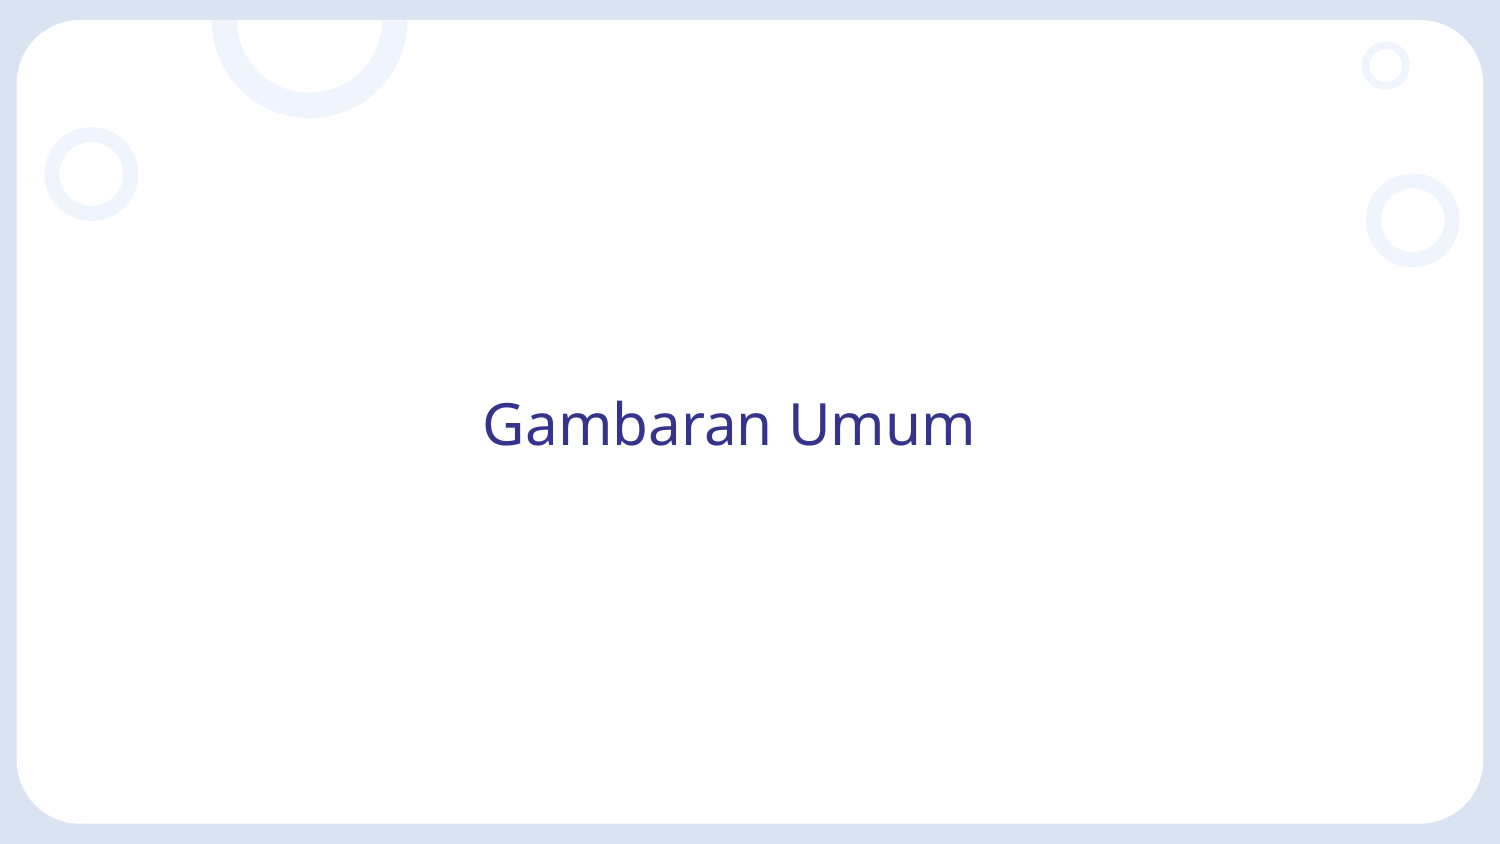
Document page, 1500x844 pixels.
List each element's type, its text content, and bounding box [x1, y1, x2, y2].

title Gambaran Umum [96, 374, 1363, 469]
